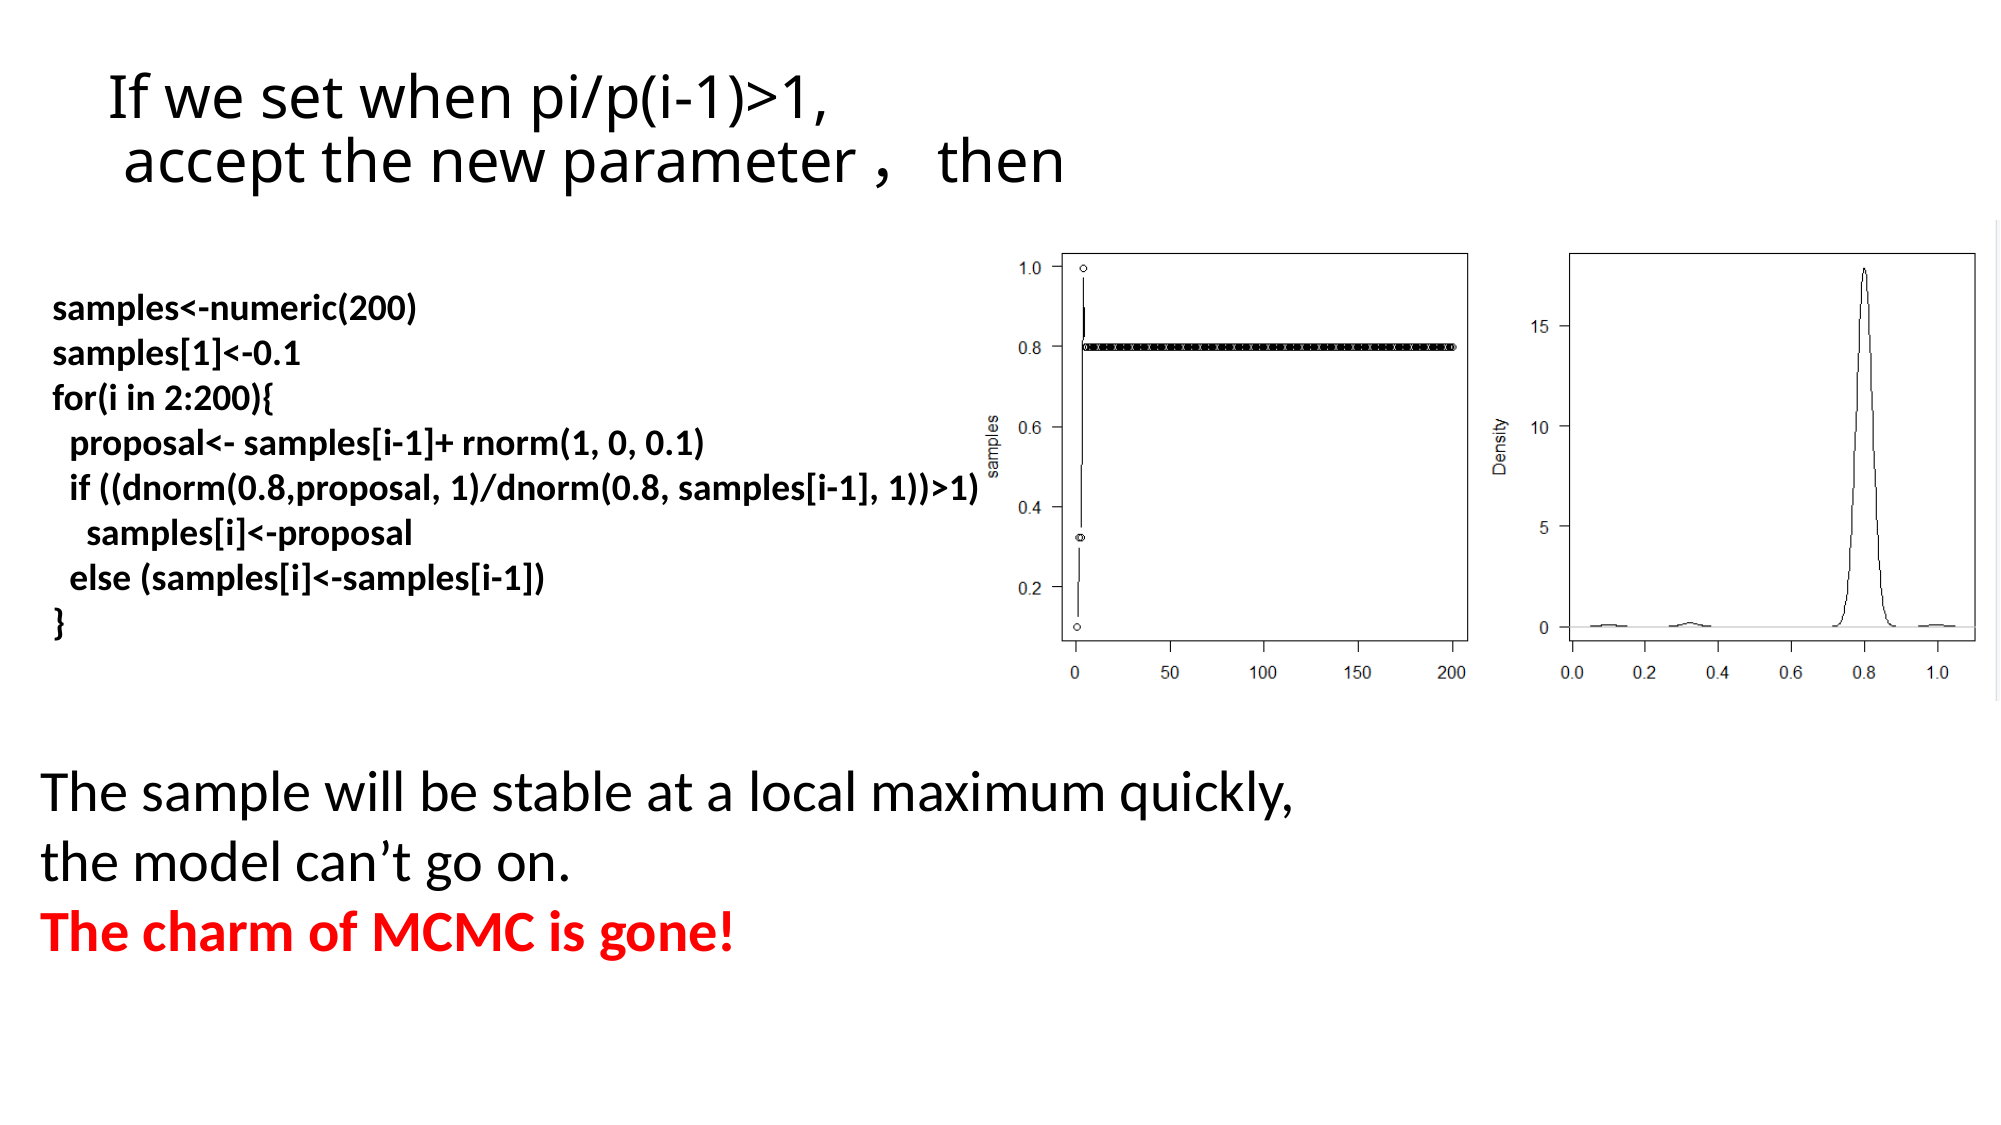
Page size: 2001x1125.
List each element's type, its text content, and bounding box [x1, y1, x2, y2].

text_box samples<-numeric(200) samples[1]<-0.1 for(i in 2:200){ proposal<- samples[i-1]+ rnorm(1, 0, 0.1) if ((dnorm(0.8,proposal, 1)/dnorm(0.8, samples[i-1], 1))>1) samples[i]<-proposal else (samples[i]<-samples[i-1]) } [37, 275, 981, 651]
title If we set when pi/p(i-1)>1, accept the new parameter，then [93, 58, 1819, 275]
text_box The sample will be stable at a local maximum quickly, the model can’t go on. The charm of MCMC is gone! [25, 745, 1352, 971]
picture [981, 220, 2000, 701]
